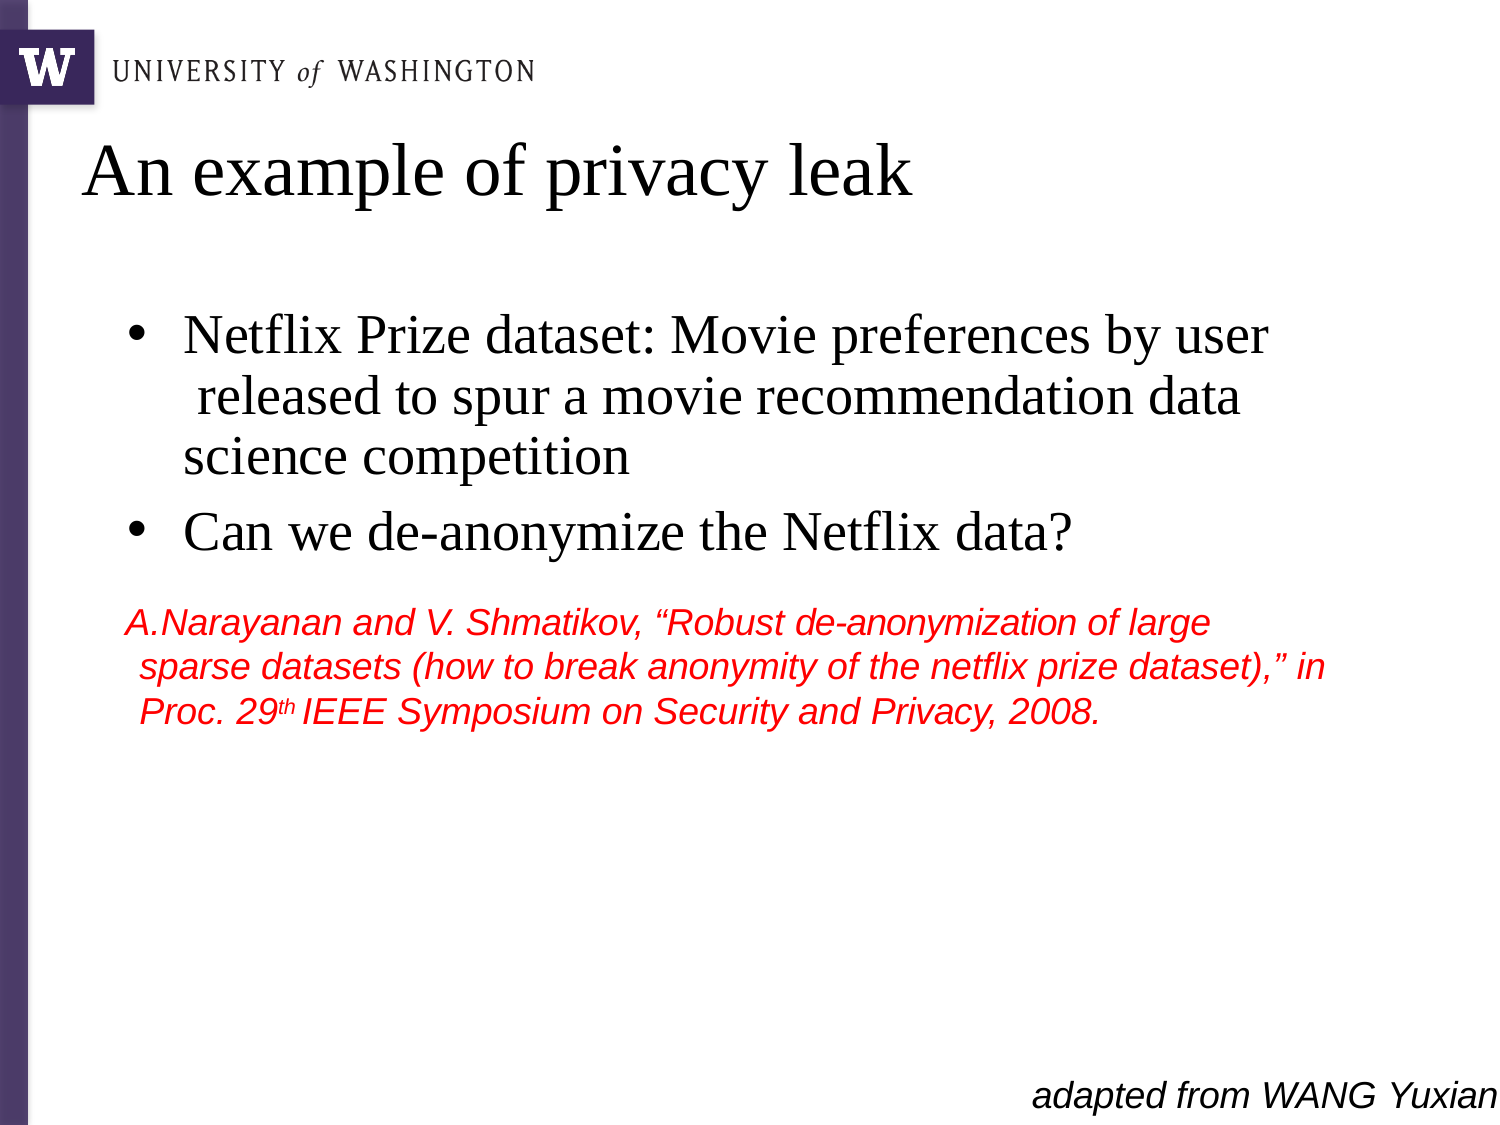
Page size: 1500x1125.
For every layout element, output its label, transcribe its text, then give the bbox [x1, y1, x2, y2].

text_box adapted from WANG Yuxian [1029, 1069, 1500, 1117]
text_box Netflix Prize dataset: Movie preferences by user released to spur a movie recommendation data science competition Can we de-anonymize the Netflix data? Narayanan and V. Shmatikov, “Robust de-­anonymization of large sparse datasets (how to break anonymity of the netflix prize dataset),” in Proc. 29th IEEE Symposium on Security and Privacy, 2008. Why? [125, 296, 1359, 785]
picture [112, 59, 534, 69]
title An example of privacy leak [79, 69, 918, 260]
picture [19, 48, 75, 86]
